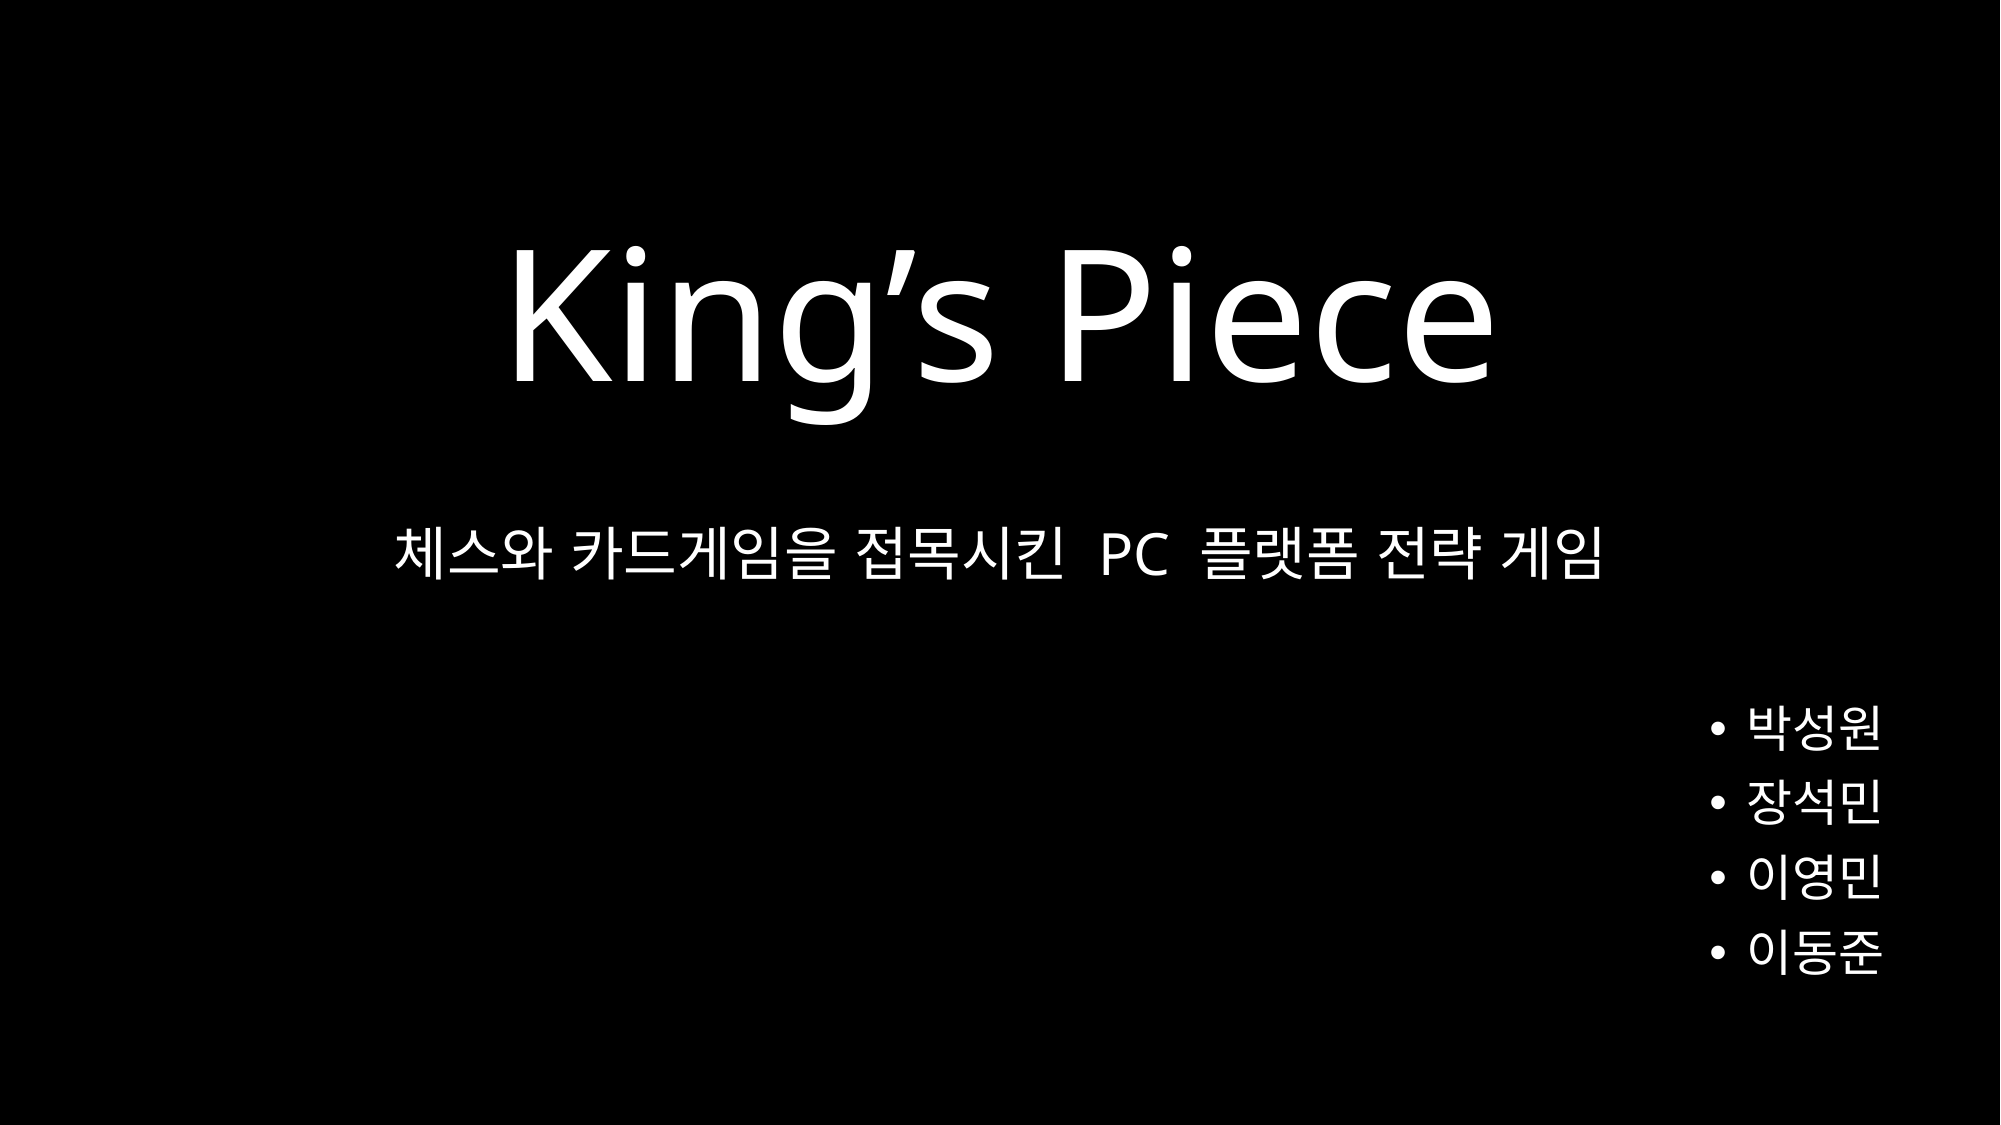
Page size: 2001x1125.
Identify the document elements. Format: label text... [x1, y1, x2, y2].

title King’s Piece [99, 157, 1900, 487]
list 체스와 카드게임을 접목시킨 PC 플랫폼 전략 게임 [225, 517, 1775, 607]
list 박성원 장석민 이영민 이동준 [1627, 696, 1900, 1005]
